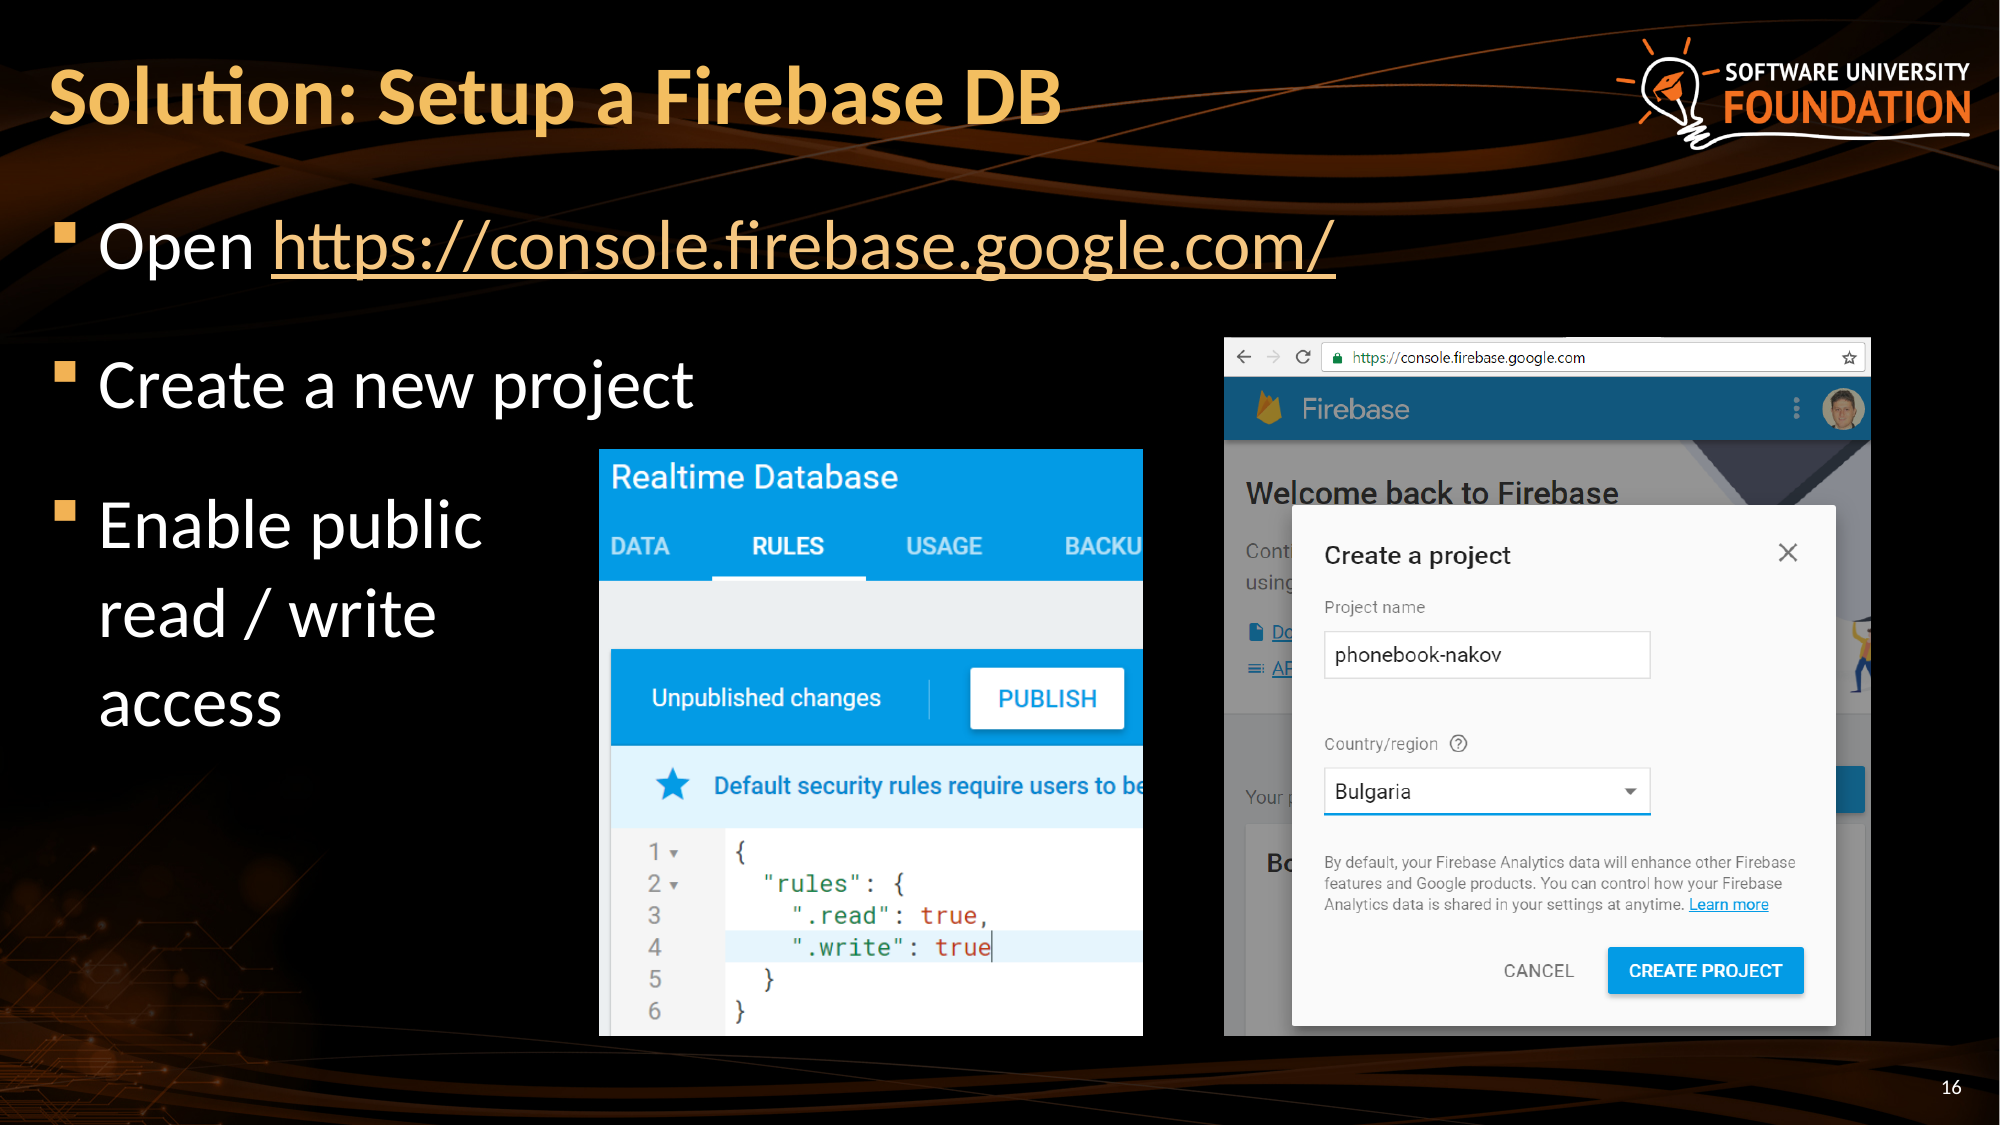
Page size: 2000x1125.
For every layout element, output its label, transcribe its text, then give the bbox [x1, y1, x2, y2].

list Open https://console.firebase.google.com/ Create a new project Enable public read / write access [31, 188, 1968, 1103]
title Solution: Setup a Firebase DB [30, 6, 1602, 189]
picture [0, 0, 2000, 1125]
